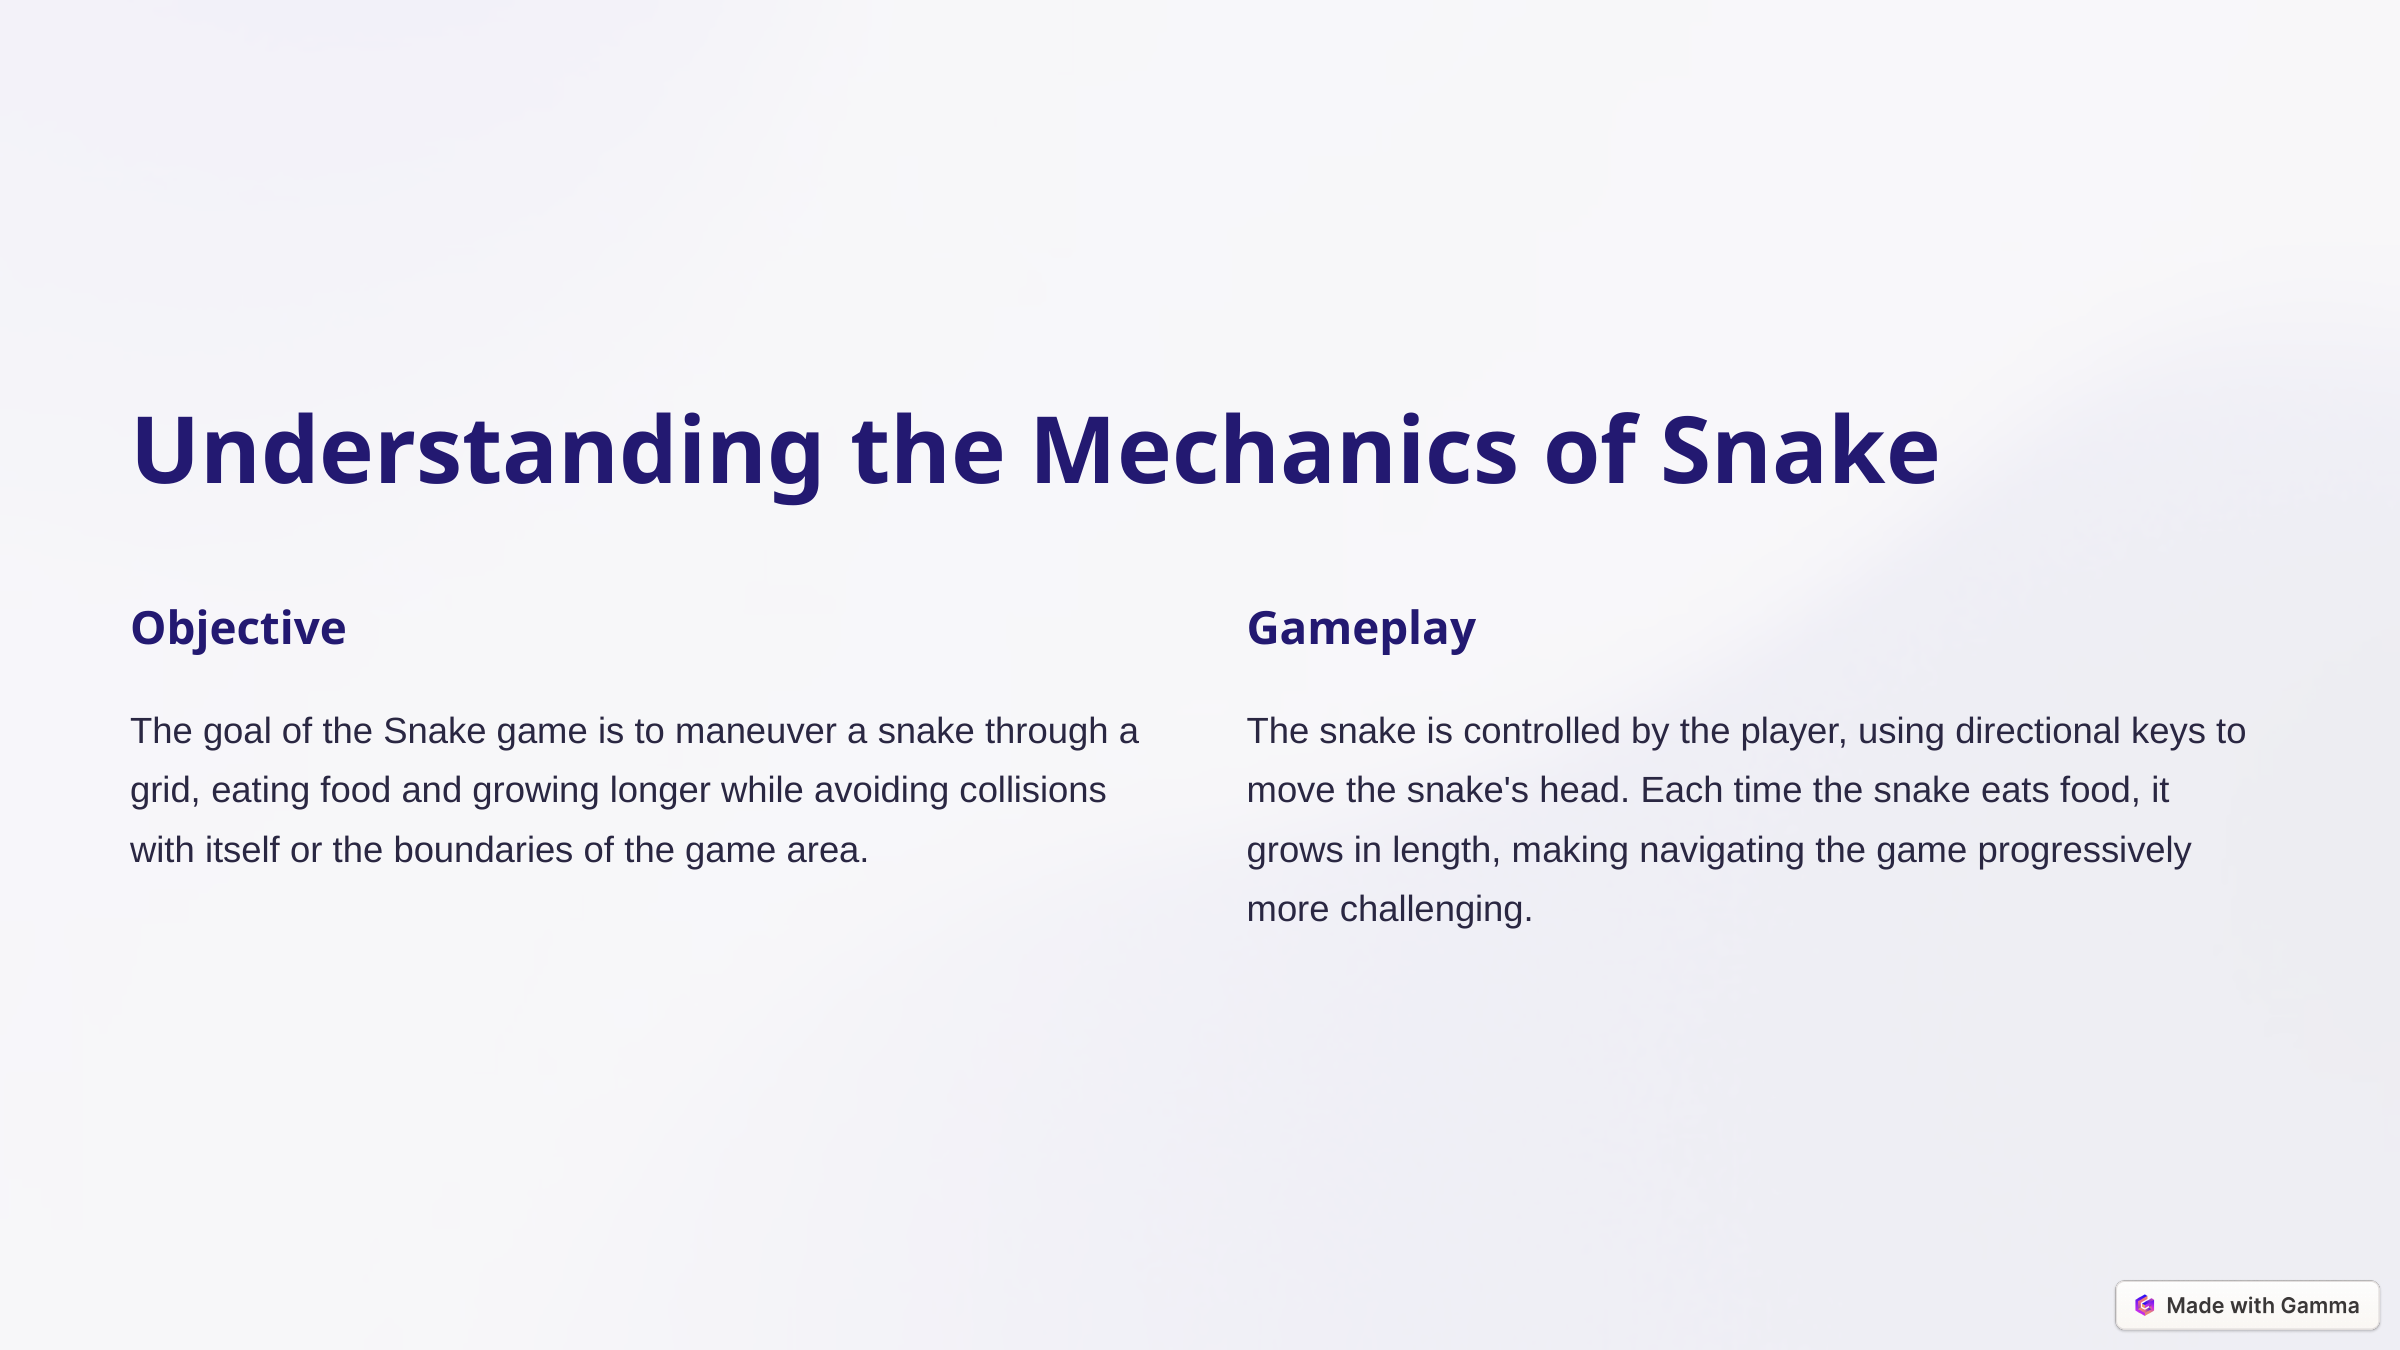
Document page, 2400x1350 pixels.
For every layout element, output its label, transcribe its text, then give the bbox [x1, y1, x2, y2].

text_box Objective [130, 596, 596, 655]
picture [2106, 1271, 2389, 1339]
text_box The snake is controlled by the player, using directional keys to move the snake's head. Each time the snake eats food, it grows in length, making navigating the game progressively more challenging. [1246, 691, 2271, 930]
text_box Gameplay [1246, 596, 1712, 655]
text_box The goal of the Snake game is to maneuver a snake through a grid, eating food and growing longer while avoiding collisions with itself or the boundaries of the game area. [130, 691, 1155, 870]
text_box Understanding the Mechanics of Snake [130, 386, 1879, 504]
